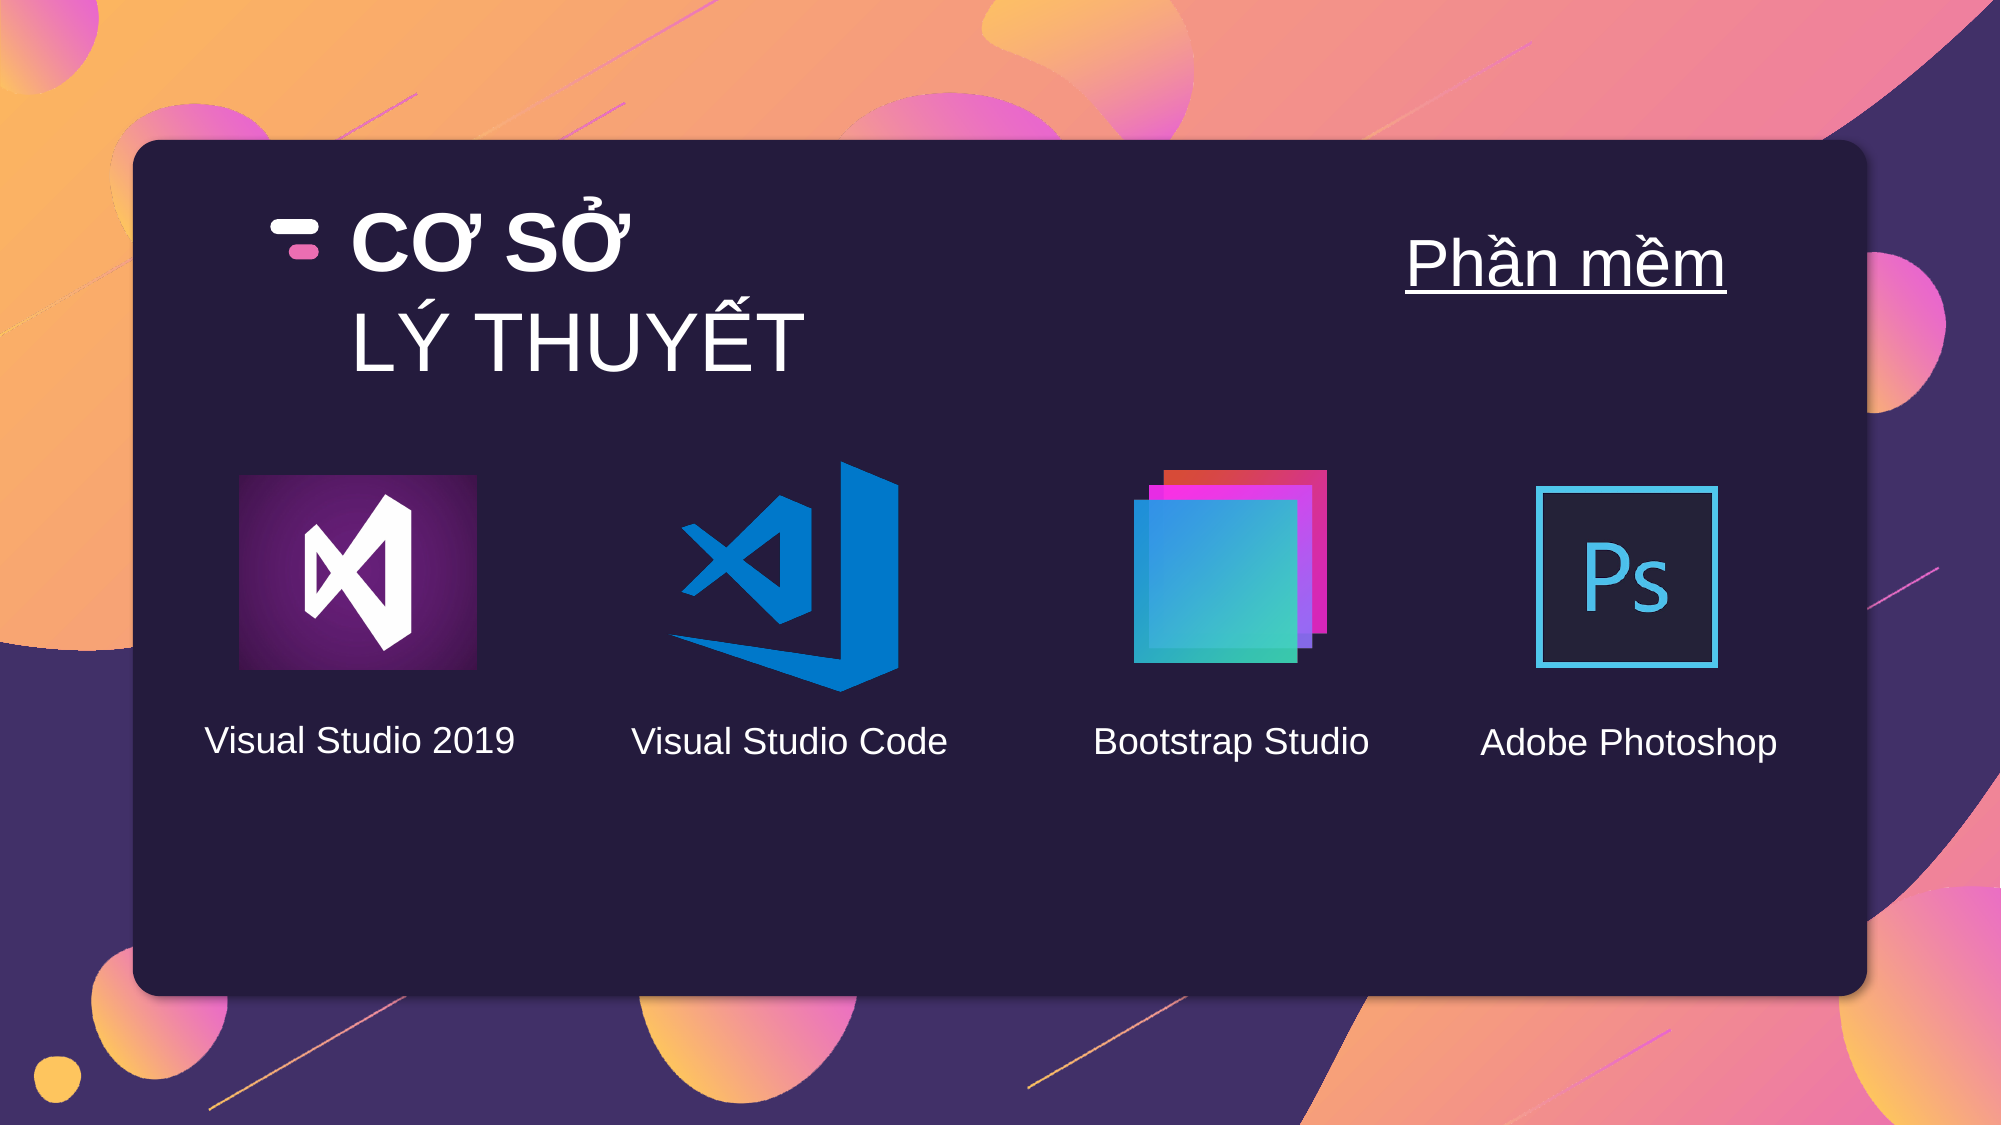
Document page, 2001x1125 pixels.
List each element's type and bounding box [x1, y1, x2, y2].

picture [0, 0, 2001, 1125]
text_box [270, 180, 959, 398]
text_box [189, 461, 1922, 771]
